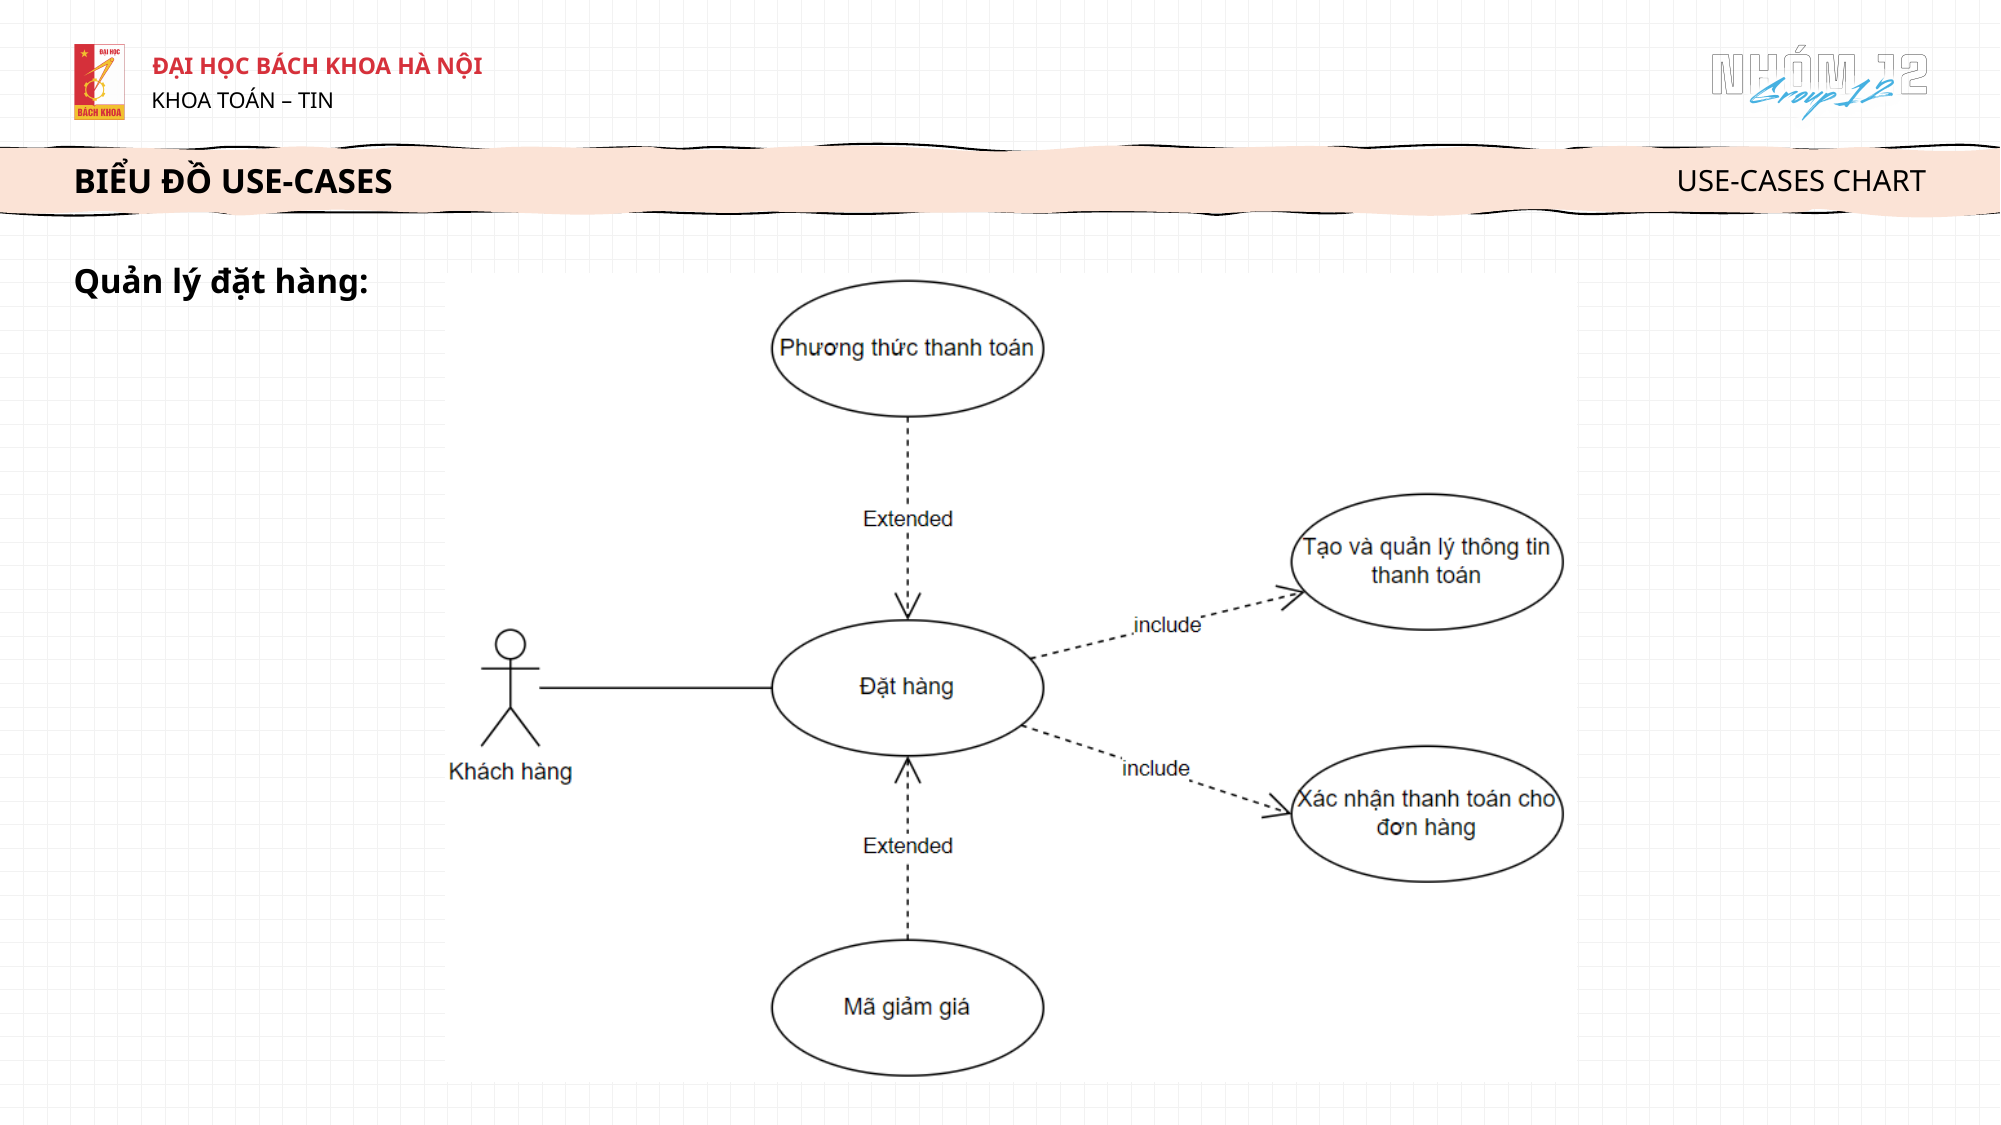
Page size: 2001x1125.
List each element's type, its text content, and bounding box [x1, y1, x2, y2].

picture [445, 272, 1578, 1082]
text_box Quản lý đặt hàng: [58, 253, 1625, 308]
text_box BIỂU ĐỒ USE-CASES [58, 152, 1625, 208]
picture [73, 43, 126, 121]
picture [1684, 35, 1955, 149]
text_box [0, 142, 2000, 218]
text_box KHOA TOÁN – TIN [136, 79, 725, 121]
text_box ĐẠI HỌC BÁCH KHOA HÀ NỘI [137, 44, 784, 87]
text_box USE-CASES CHART [1212, 154, 1942, 205]
